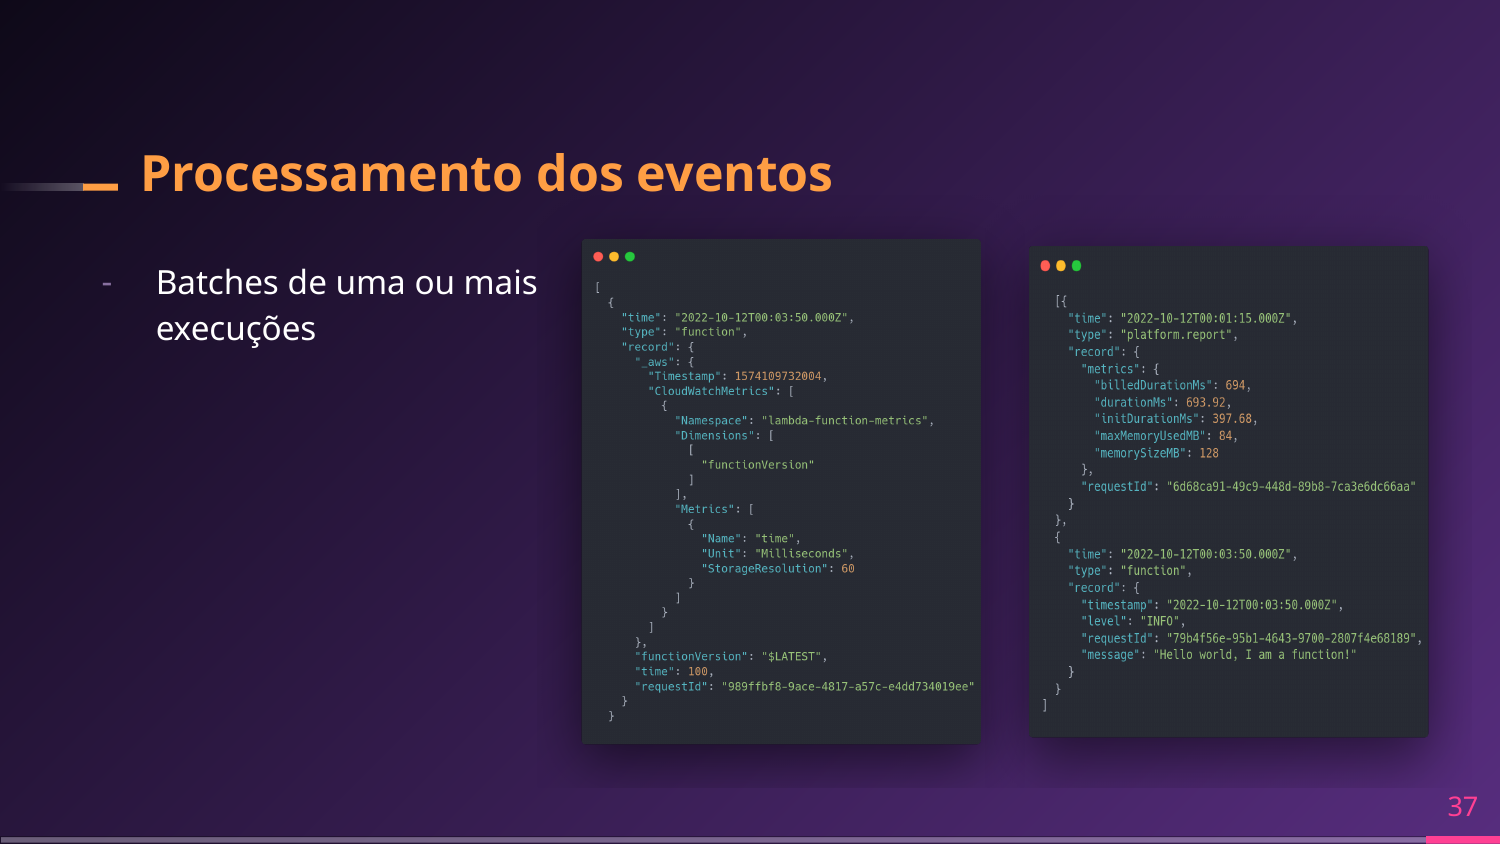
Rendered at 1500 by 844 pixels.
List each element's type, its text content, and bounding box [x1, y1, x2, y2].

list Batches de uma ou mais execuções [80, 255, 532, 753]
picture [537, 195, 1472, 788]
slide_number ‹#› [1426, 779, 1500, 837]
title Processamento dos eventos [140, 137, 1011, 203]
